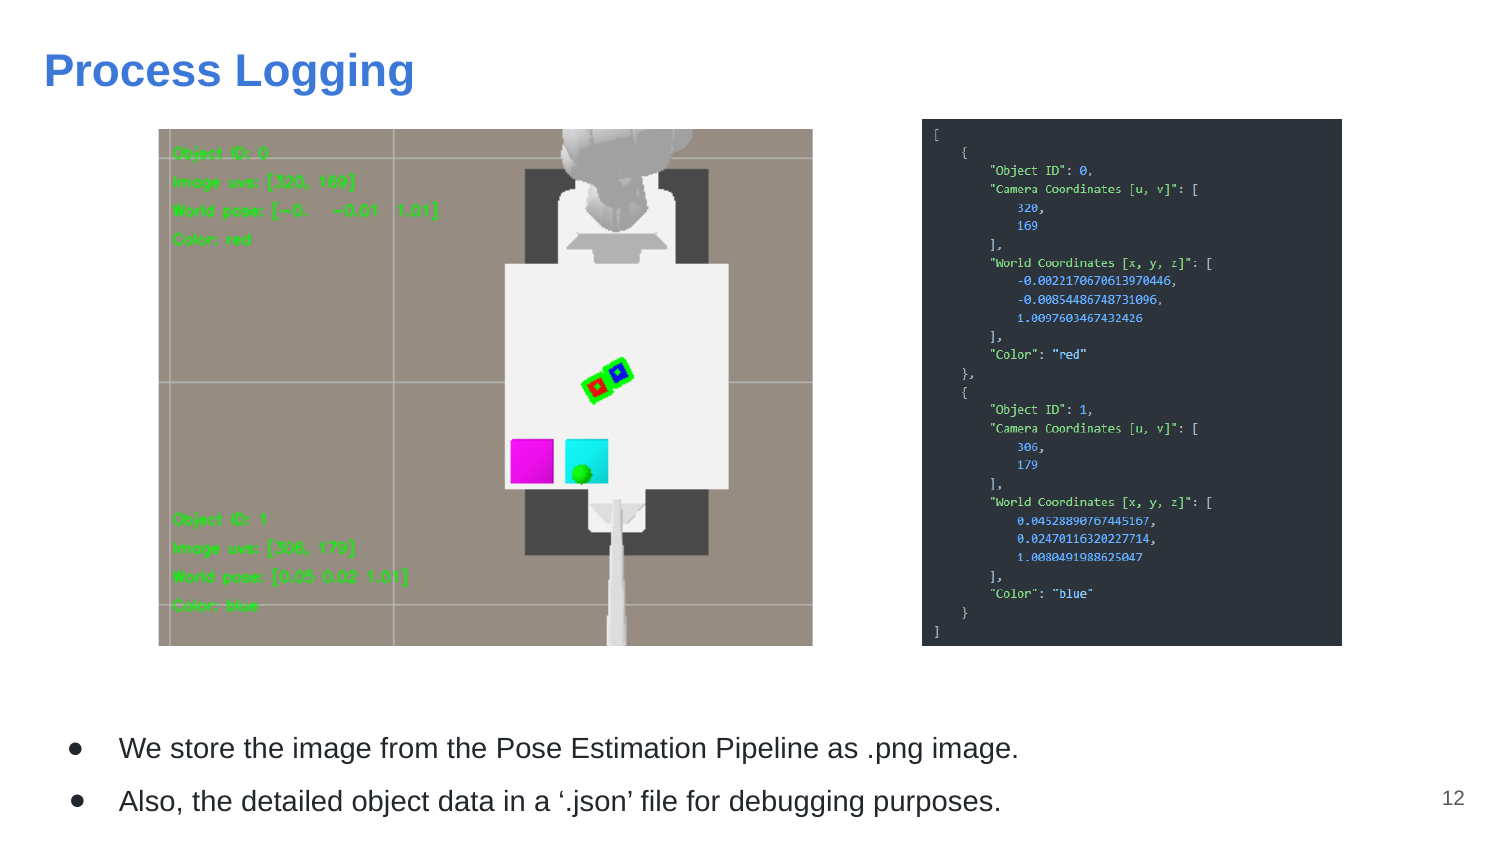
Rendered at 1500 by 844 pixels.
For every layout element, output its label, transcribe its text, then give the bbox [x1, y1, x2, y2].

picture [158, 129, 813, 646]
slide_number ‹#› [1389, 764, 1480, 830]
text_box We store the image from the Pose Estimation Pipeline as .png image. Also, the detailed object data in a ‘.json’ file for debugging purposes. [28, 697, 1047, 832]
picture [921, 119, 1342, 646]
title Process Logging [28, 26, 943, 120]
